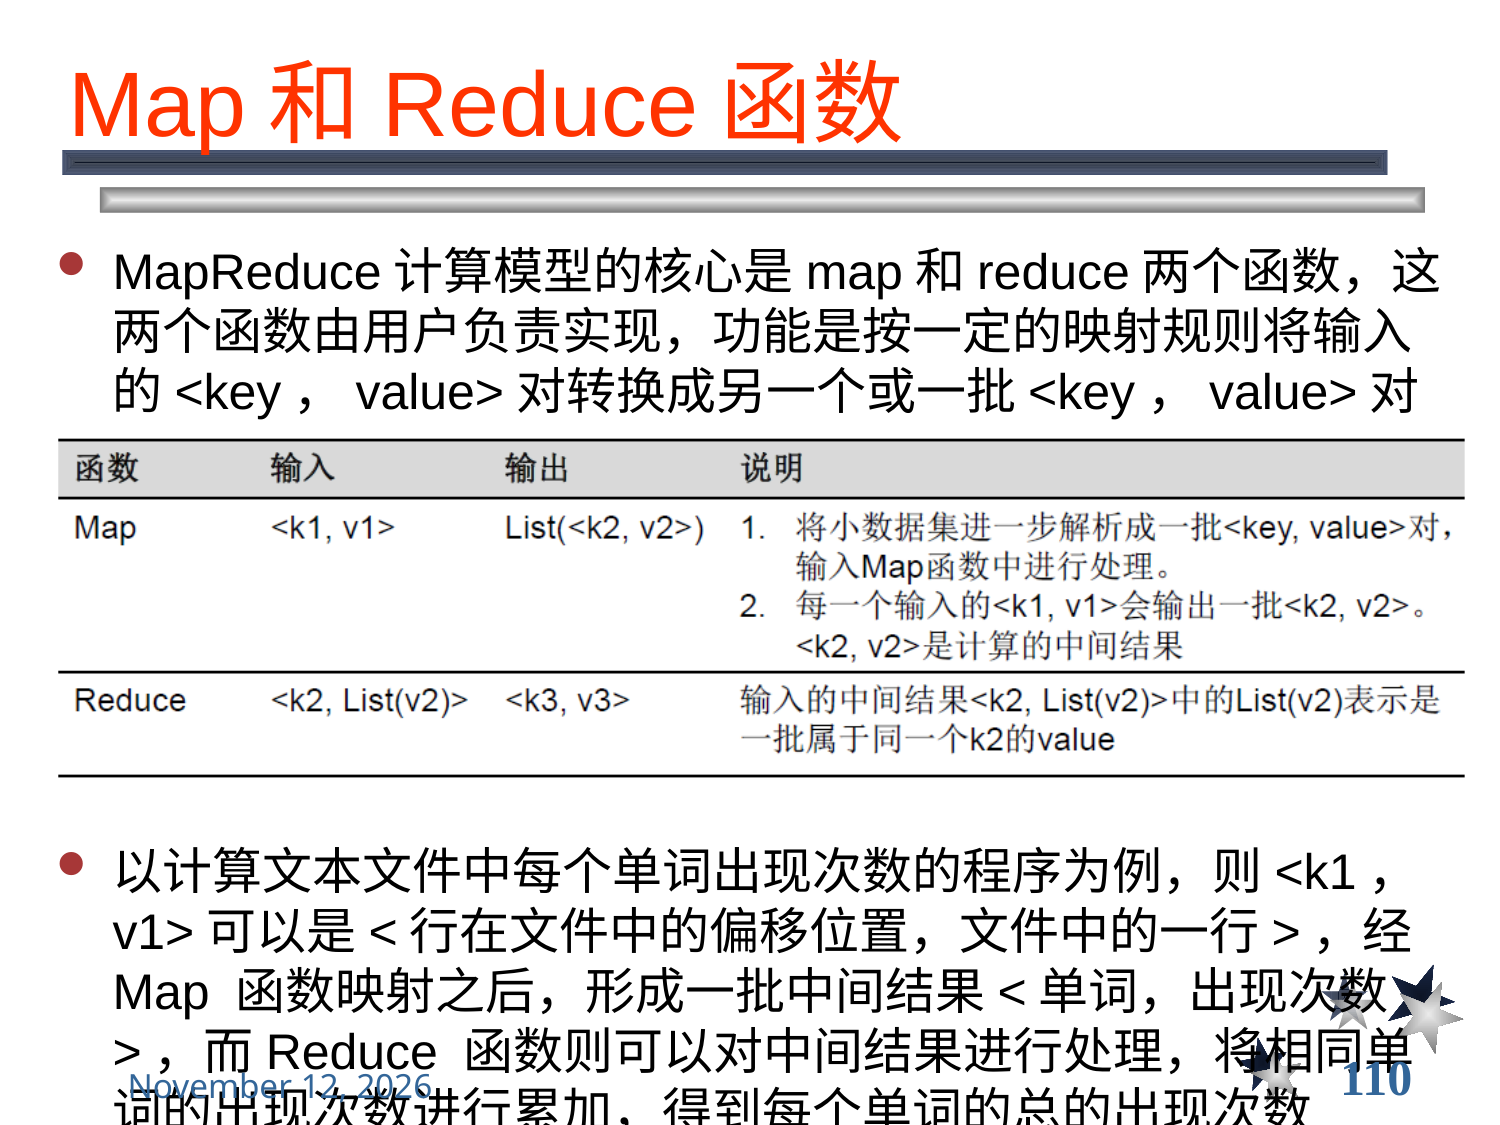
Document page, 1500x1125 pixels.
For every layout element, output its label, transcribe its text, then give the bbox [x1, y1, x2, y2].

slide_number 110 [1324, 1049, 1489, 1101]
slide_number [112, 1062, 563, 1113]
picture [52, 420, 1477, 788]
list MapReduce计算模型的核心是map和reduce两个函数，这两个函数由用户负责实现，功能是按一定的映射规则将输入的<key，value>对转换成另一个或一批<key，value>对输出 以计算文本文件中每个单词出现次数的程序为例，则<k1，v1>可以是<行在文件中的偏移位置，文件中的一行>，经Map 函数映射之后，形成一批中间结果<单词，出现次数>，而Reduce 函数则可以对中间结果进行处理，将相同单词的出现次数进行累加，得到每个单词的总的出现次数 [41, 231, 1471, 1024]
title Map和Reduce函数 [53, 24, 1500, 163]
